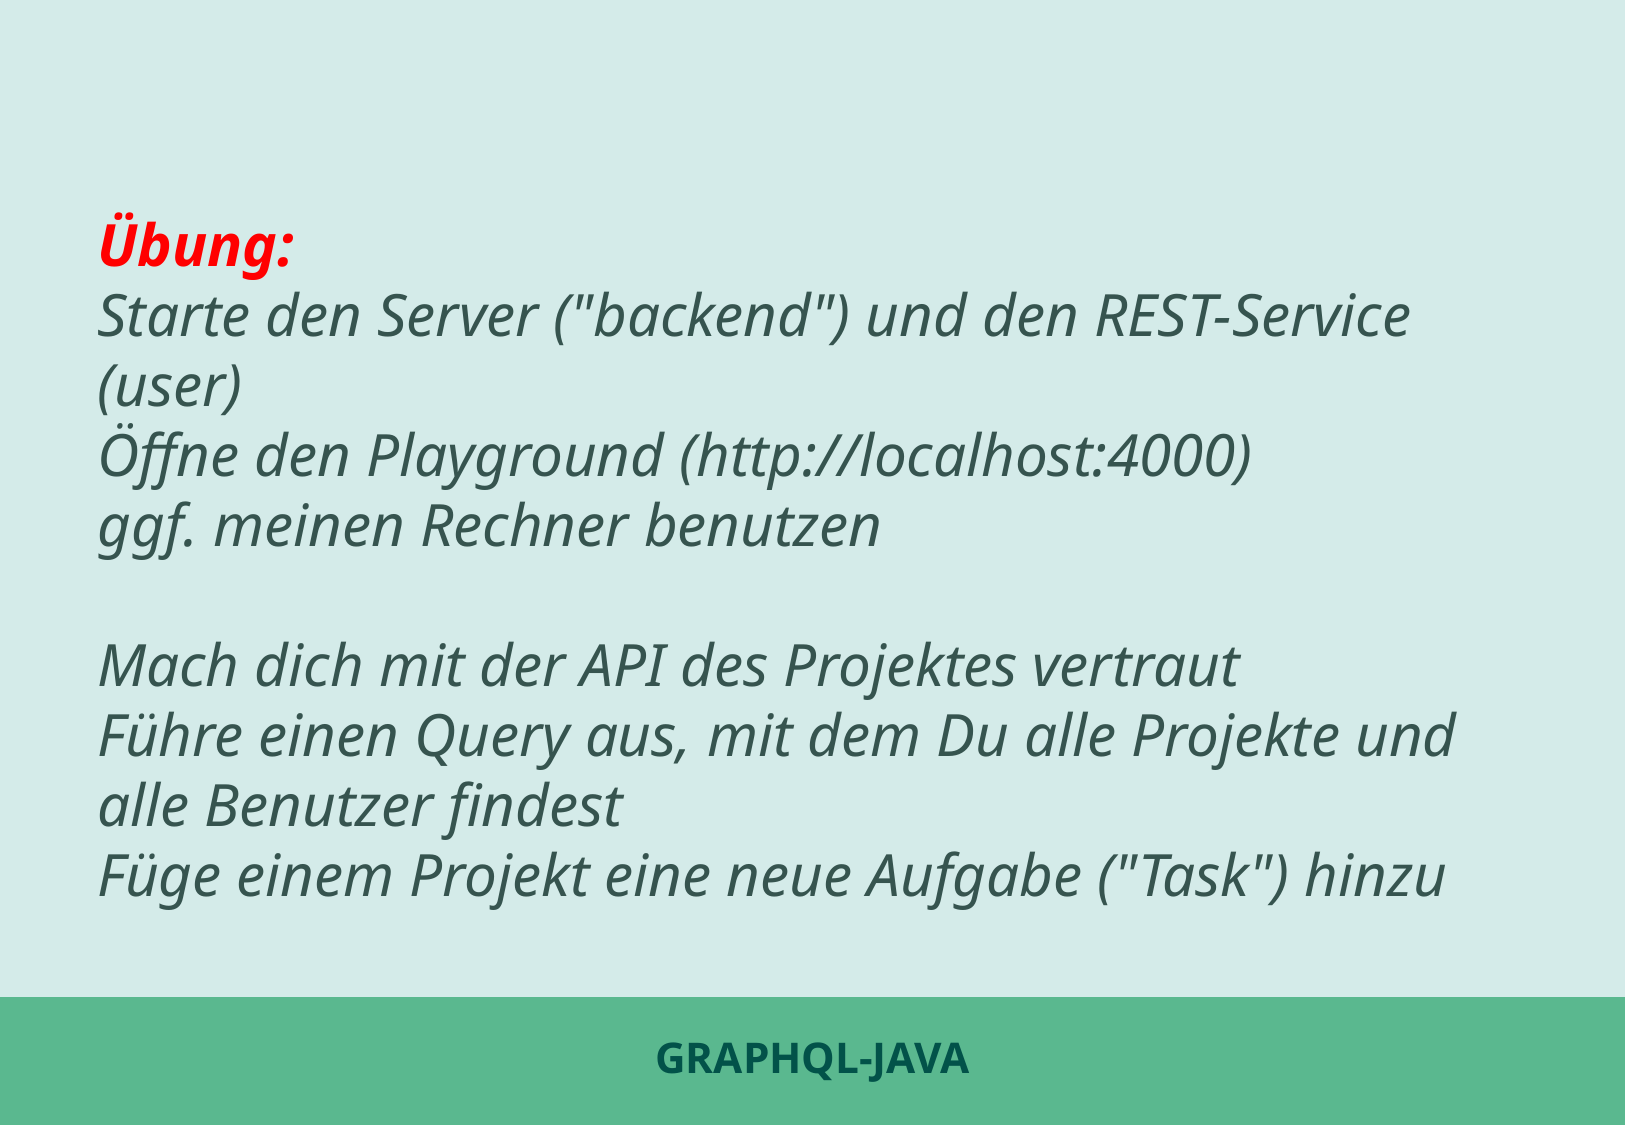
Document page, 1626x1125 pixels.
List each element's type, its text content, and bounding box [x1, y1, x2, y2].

text_box Übung: Starte den Server ("backend") und den REST-Service (user) Öffne den Playground (http://localhost:4000) ggf. meinen Rechner benutzen Mach dich mit der API des Projektes vertraut Führe einen Query aus, mit dem Du alle Projekte und alle Benutzer findest Füge einem Projekt eine neue Aufgabe ("Task") hinzu [82, 200, 1543, 916]
title GraphQL-java [0, 995, 1625, 1125]
